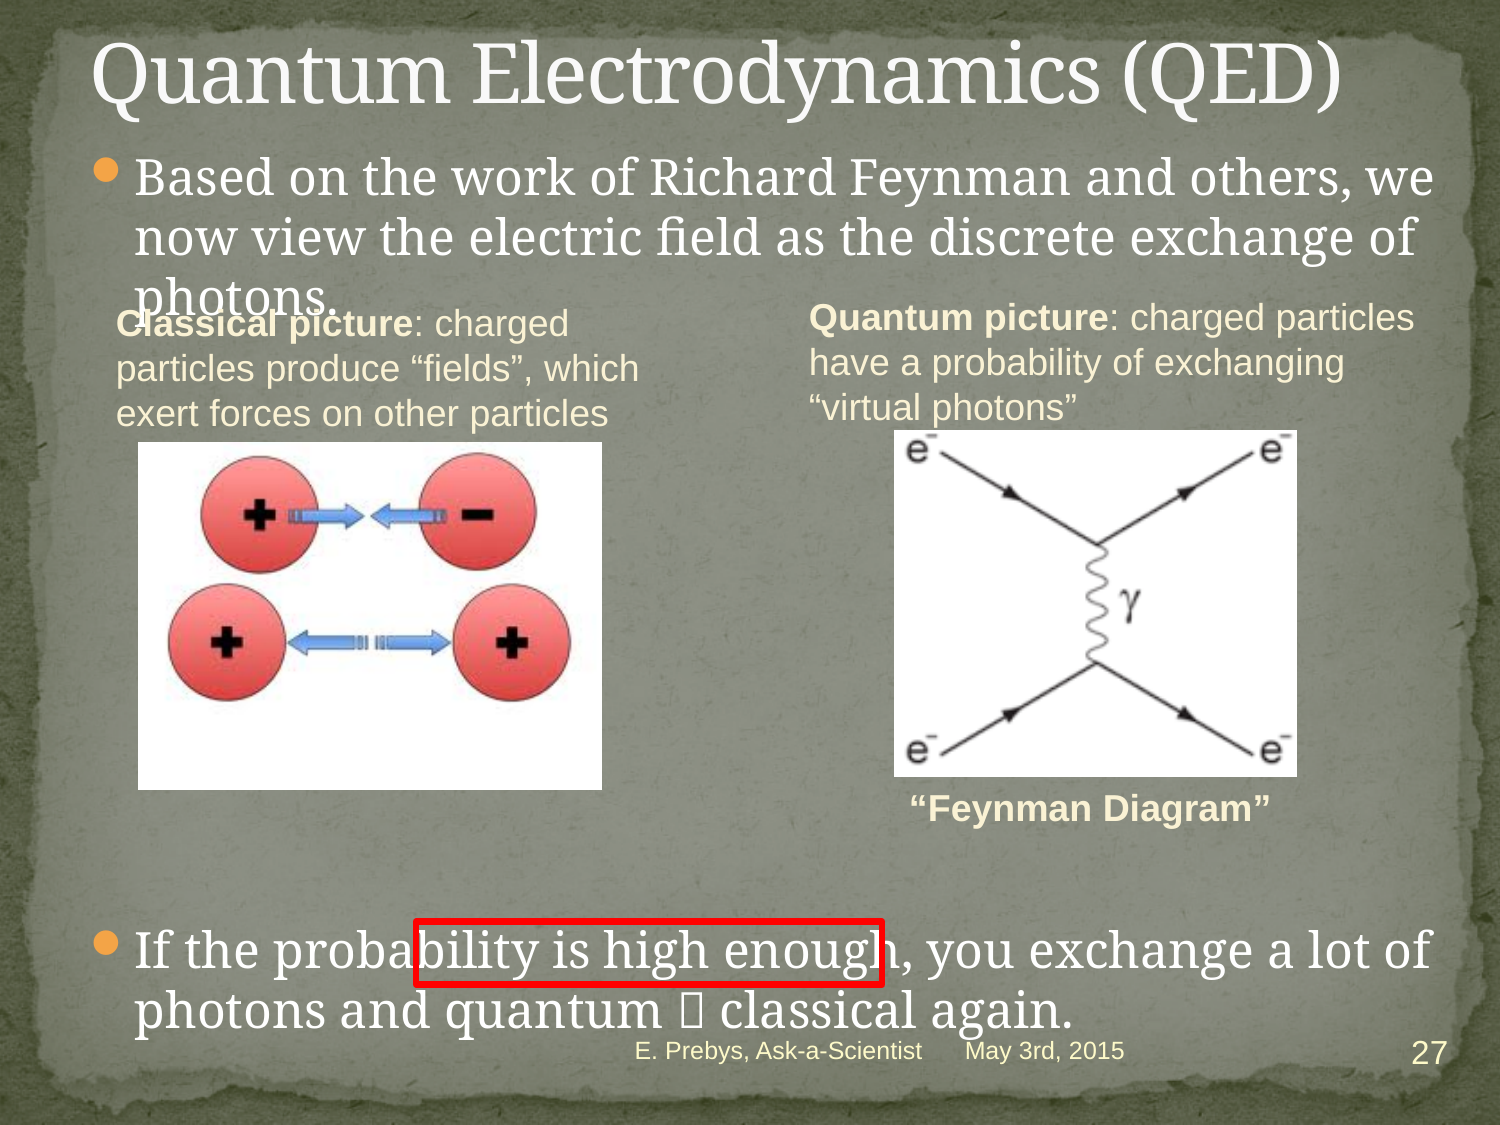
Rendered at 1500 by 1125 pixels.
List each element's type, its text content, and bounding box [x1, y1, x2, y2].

footer E. Prebys, Ask-a-Scientist [350, 1017, 938, 1081]
slide_number 27 [1379, 1014, 1480, 1089]
text_box [413, 918, 885, 988]
picture [138, 442, 602, 790]
text_box “Feynman Diagram” [850, 776, 1330, 837]
list Based on the work of Richard Feynman and others, we now view the electric field as the discrete exchange of photons. If the probability is high enough, you exchange a lot of photons and quantum  classical again. [74, 137, 1456, 343]
text_box Classical picture: charged particles produce “fields”, which exert forces on other particles [101, 291, 681, 442]
picture [894, 432, 1297, 776]
text_box Quantum picture: charged particles have a probability of exchanging “virtual photons” [794, 285, 1450, 435]
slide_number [950, 1017, 1375, 1081]
title Quantum Electrodynamics (QED) [74, 24, 1425, 128]
